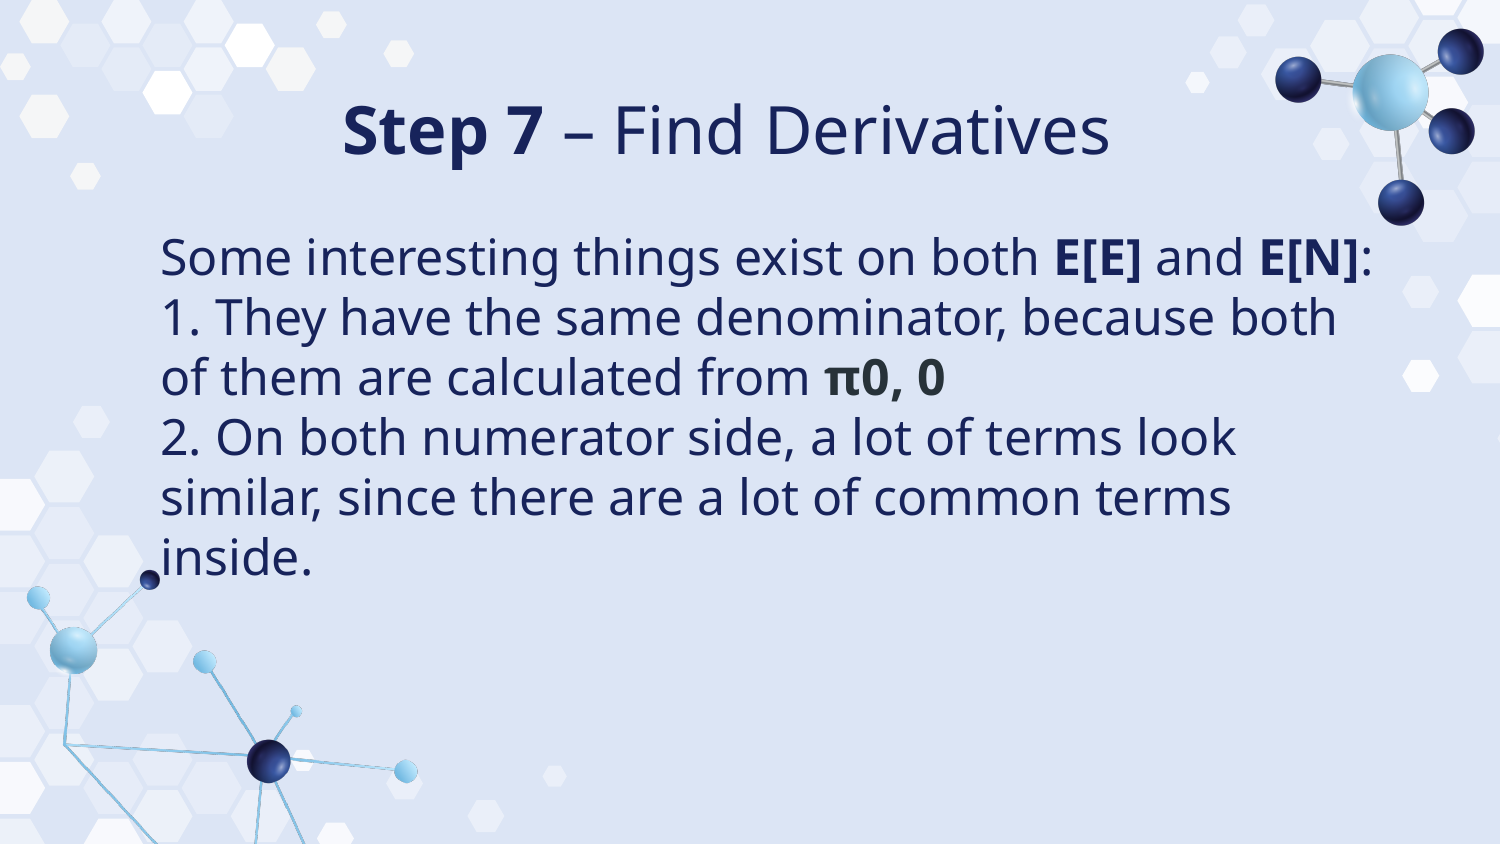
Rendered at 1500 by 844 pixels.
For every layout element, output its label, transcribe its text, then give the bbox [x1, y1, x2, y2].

title Step 7 – Find Derivatives [45, 72, 1410, 193]
picture [1269, 0, 1500, 235]
picture [0, 481, 479, 844]
text_box Some interesting things exist on both E[E] and E[N]: 1. They have the same denominator, because both of them are calculated from π0, 0 2. On both numerator side, a lot of terms look similar, since there are a lot of common terms inside. [145, 210, 1410, 771]
